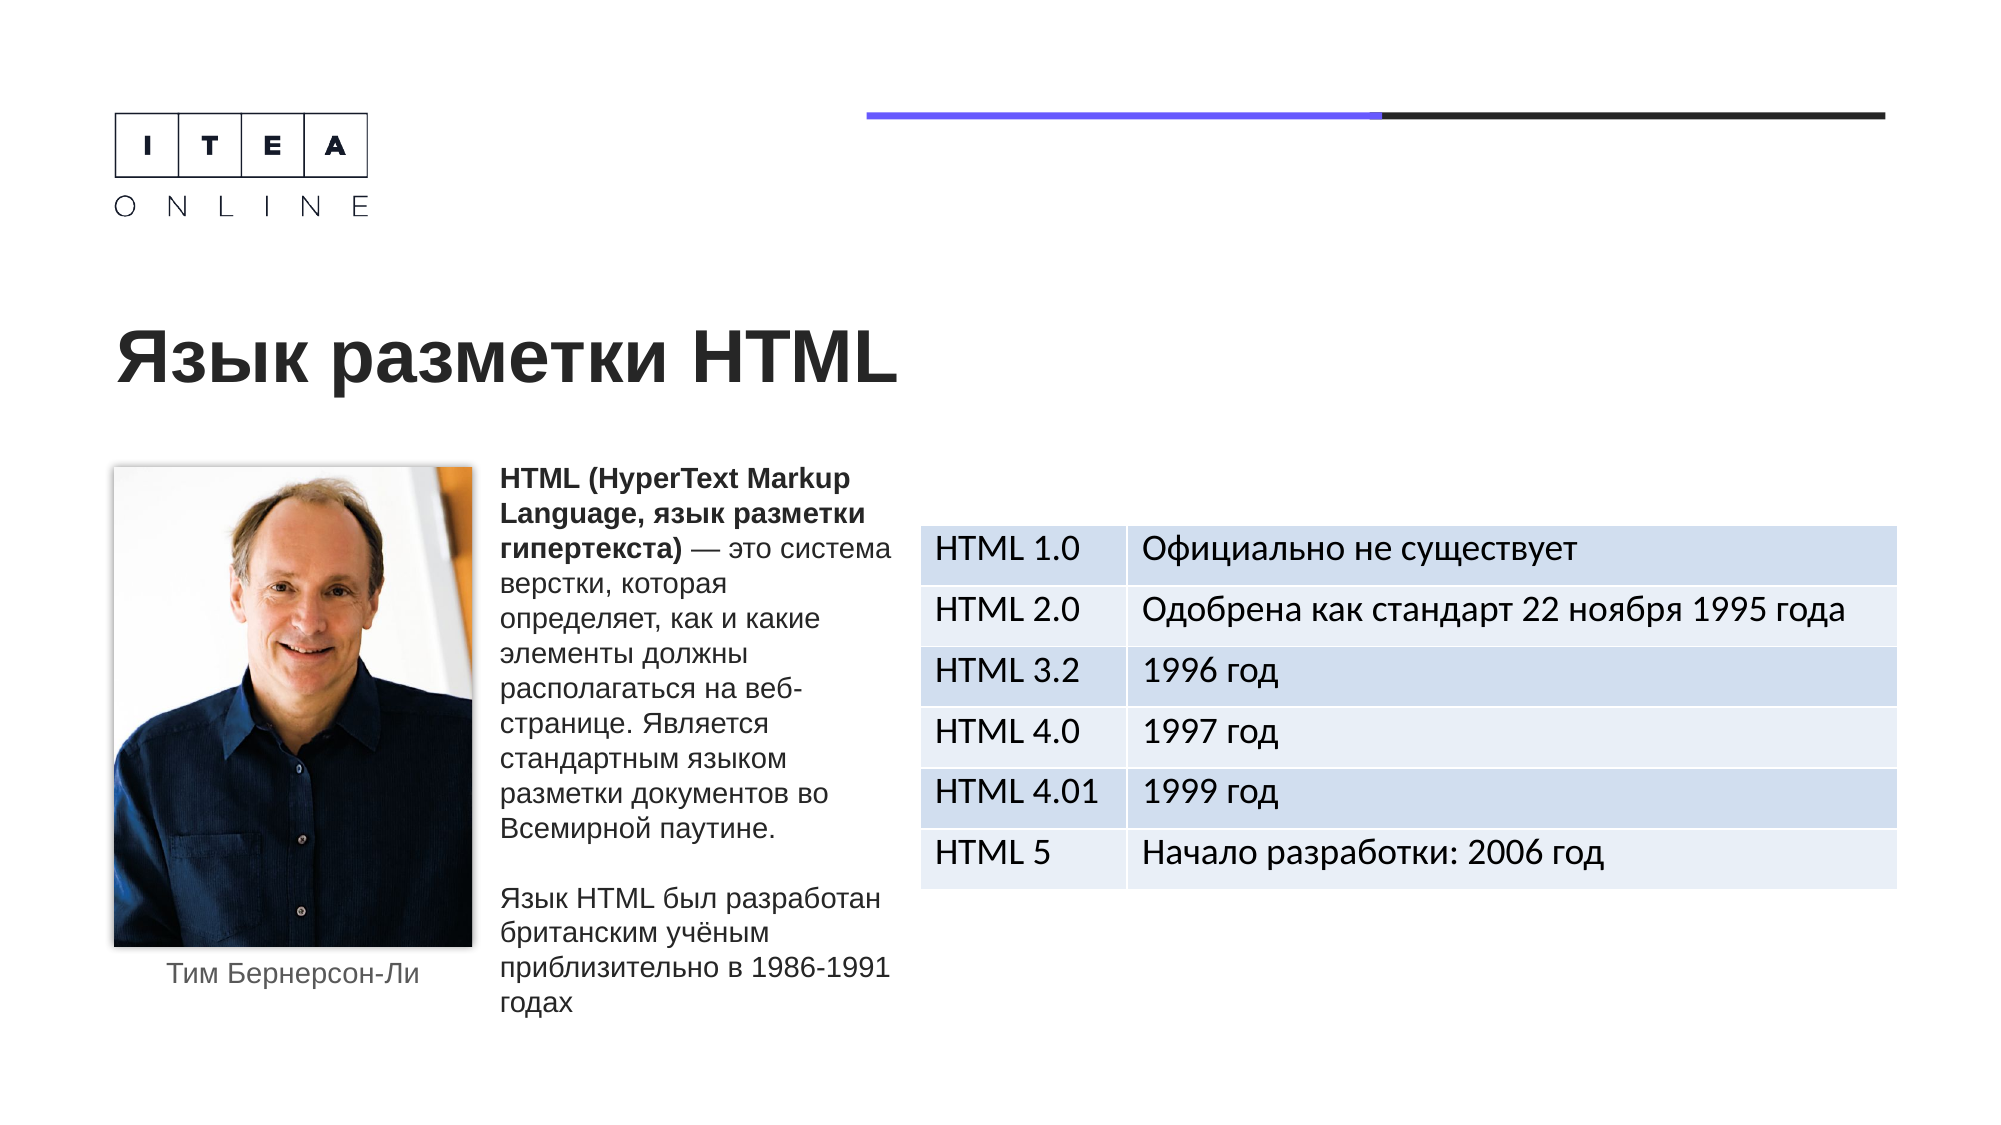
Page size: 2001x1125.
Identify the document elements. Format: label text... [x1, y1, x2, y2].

table_cell Начало разработки: 2006 год [1128, 830, 1897, 889]
picture [113, 467, 473, 947]
text_box [1383, 112, 1886, 120]
table_cell Одобрена как стандарт 22 ноября 1995 года [1128, 587, 1897, 646]
table_header Официально не существует [1128, 526, 1897, 585]
text_box Тим Бернерсон-Ли [113, 947, 473, 997]
text_box [866, 112, 1383, 120]
table_cell HTML 2.0 [921, 587, 1126, 646]
table_cell HTML 4.01 [921, 769, 1126, 828]
table_cell HTML 5 [921, 830, 1126, 889]
table_cell HTML 4.0 [921, 708, 1126, 767]
picture [114, 112, 369, 217]
table_cell 1997 год [1128, 708, 1897, 767]
text_box HTML (HyperText Markup Language, язык разметки гипертекста) — это система верстки, которая определяет, как и какие элементы должны располагаться на веб-странице. Является стандартным языком разметки документов во Всемирной паутине. Язык HTML был разработан британским учёным приблизительно в 1986-1991 годах [484, 451, 908, 1027]
title Язык разметки HTML [101, 264, 1445, 452]
table_header HTML 1.0 [921, 526, 1126, 585]
table_cell 1999 год [1128, 769, 1897, 828]
table_cell 1996 год [1128, 647, 1897, 706]
table_cell HTML 3.2 [921, 647, 1126, 706]
